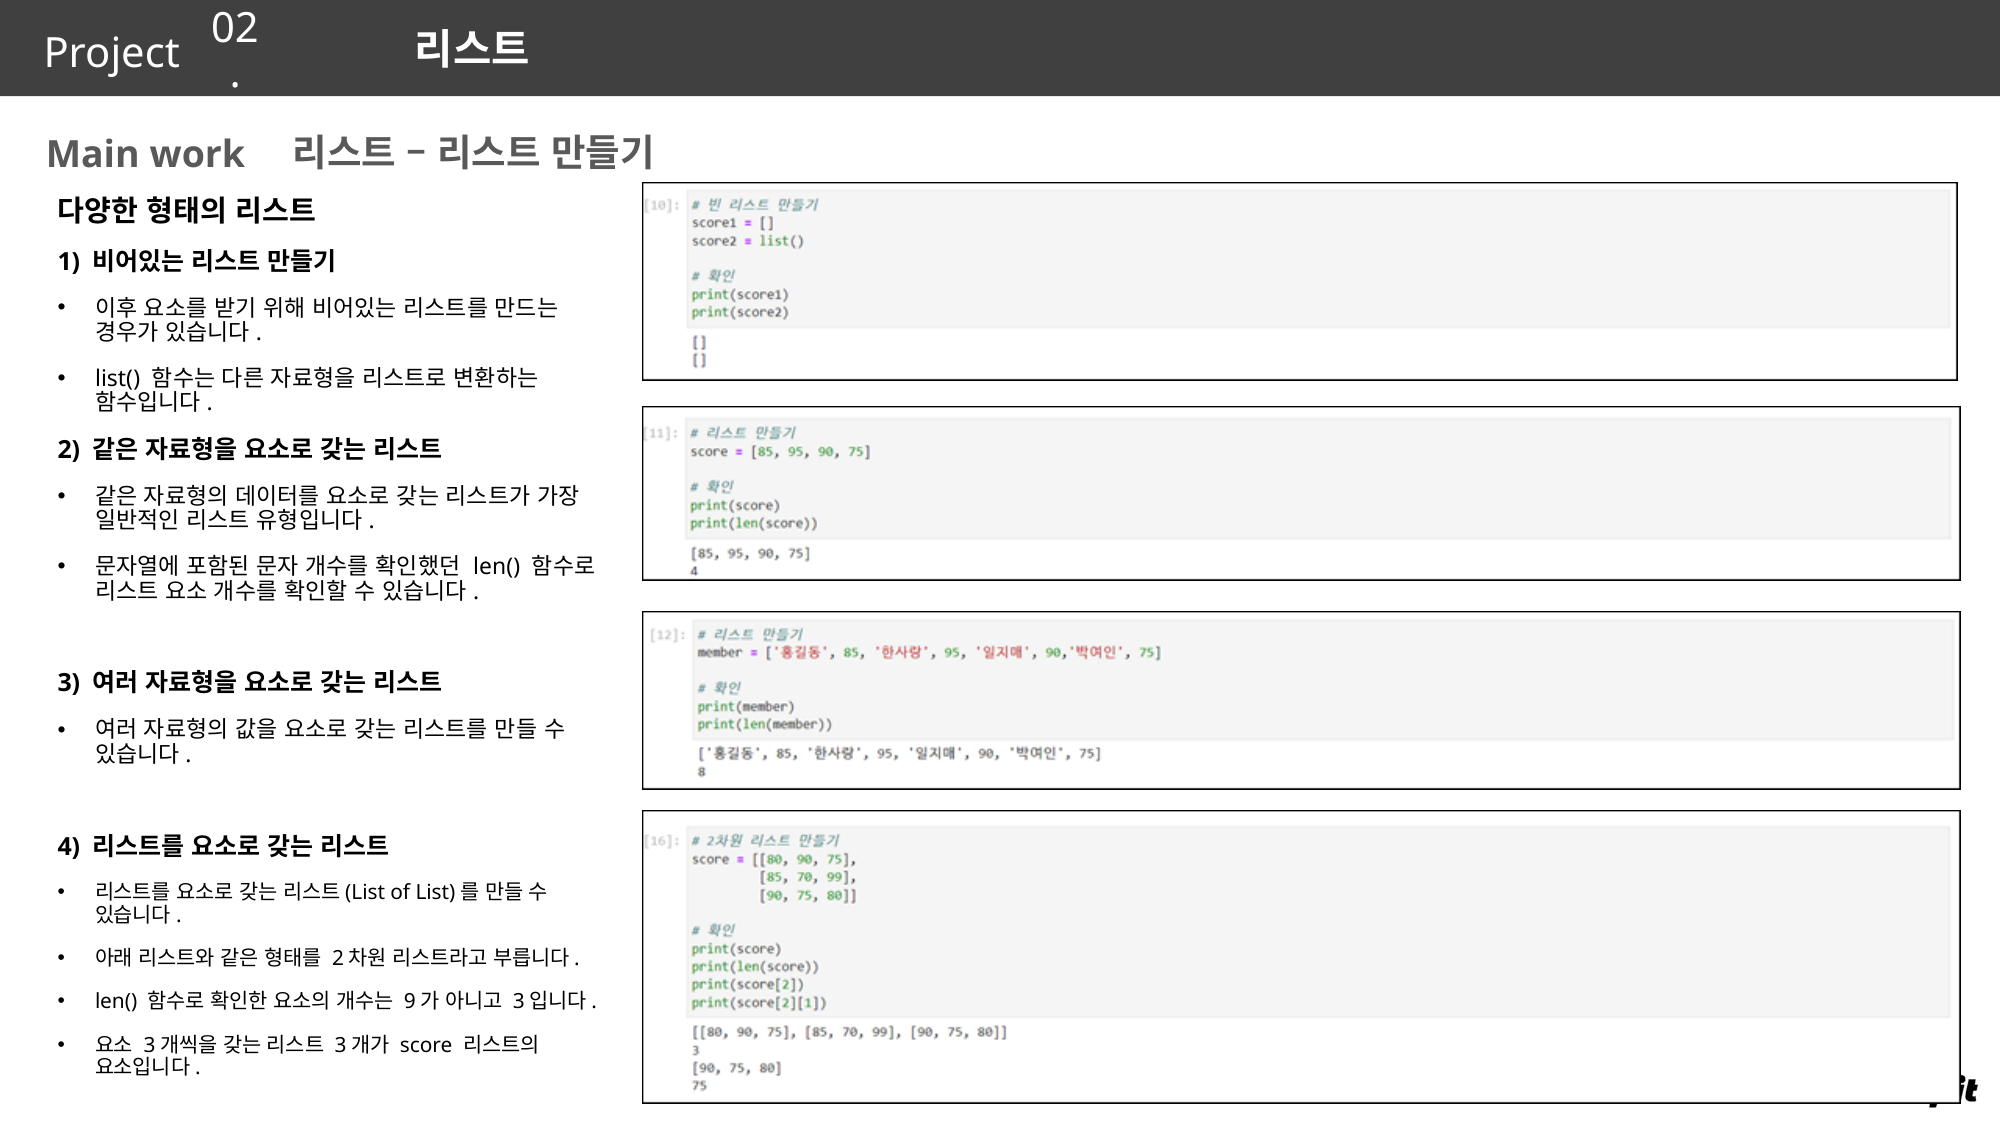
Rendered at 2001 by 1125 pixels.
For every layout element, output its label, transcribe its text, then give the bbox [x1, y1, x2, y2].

picture [642, 611, 1961, 790]
text_box [42, 781, 642, 1043]
picture [642, 406, 1961, 581]
picture [642, 182, 1958, 381]
picture [642, 810, 1982, 1113]
list 다양한 형태의 리스트 1) 비어있는 리스트 만들기 이후 요소를 받기 위해 비어있는 리스트를 만드는 경우가 있습니다. list() 함수는 다른 자료형을 리스트로 변환하는 함수입니다. 2) 같은 자료형을 요소로 갖는 리스트 같은 자료형의 데이터를 요소로 갖는 리스트가 가장 일반적인 리스트 유형입니다. 문자열에 포함된 문자 개수를 확인했던 len() 함수로 리스트 요소 개수를 확인할 수 있습니다. 3) 여러 자료형을 요소로 갖는 리스트 여러 자료형의 값을 요소로 갖는 리스트를 만들 수 있습니다. 4) 리스트를 요소로 갖는 리스트 리스트를 요소로 갖는 리스트(List of List)를 만들 수 있습니다. 아래 리스트와 같은 형태를 2차원 리스트라고 부릅니다. len() 함수로 확인한 요소의 개수는 9가 아니고 3입니다. 요소 3개씩을 갖는 리스트 3개가 score 리스트의 요소입니다. [42, 188, 642, 781]
list 리스트 – 리스트 만들기 [277, 126, 1856, 183]
list 리스트 [399, 20, 1707, 82]
list 02. [192, 20, 278, 82]
